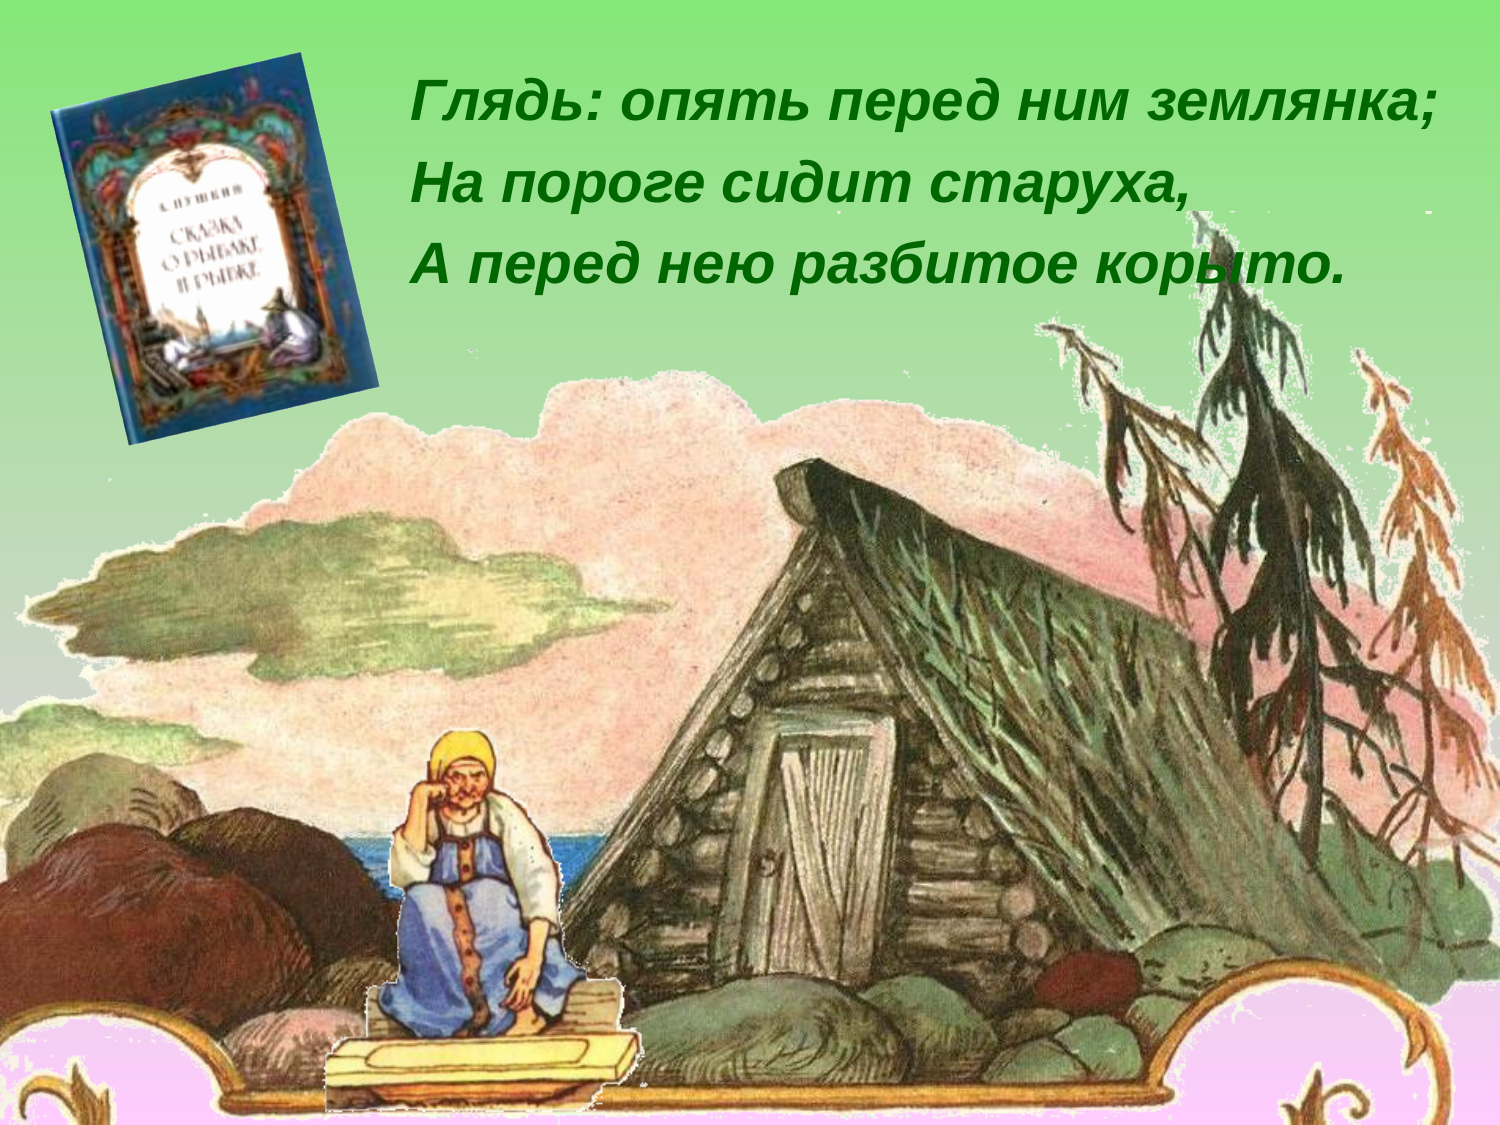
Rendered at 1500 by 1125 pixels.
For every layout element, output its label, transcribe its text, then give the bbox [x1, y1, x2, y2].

picture [0, 76, 1500, 1125]
list Глядь: опять перед ним землянка; На пороге сидит старуха, А перед нею разбитое корыто. [395, 54, 1500, 210]
